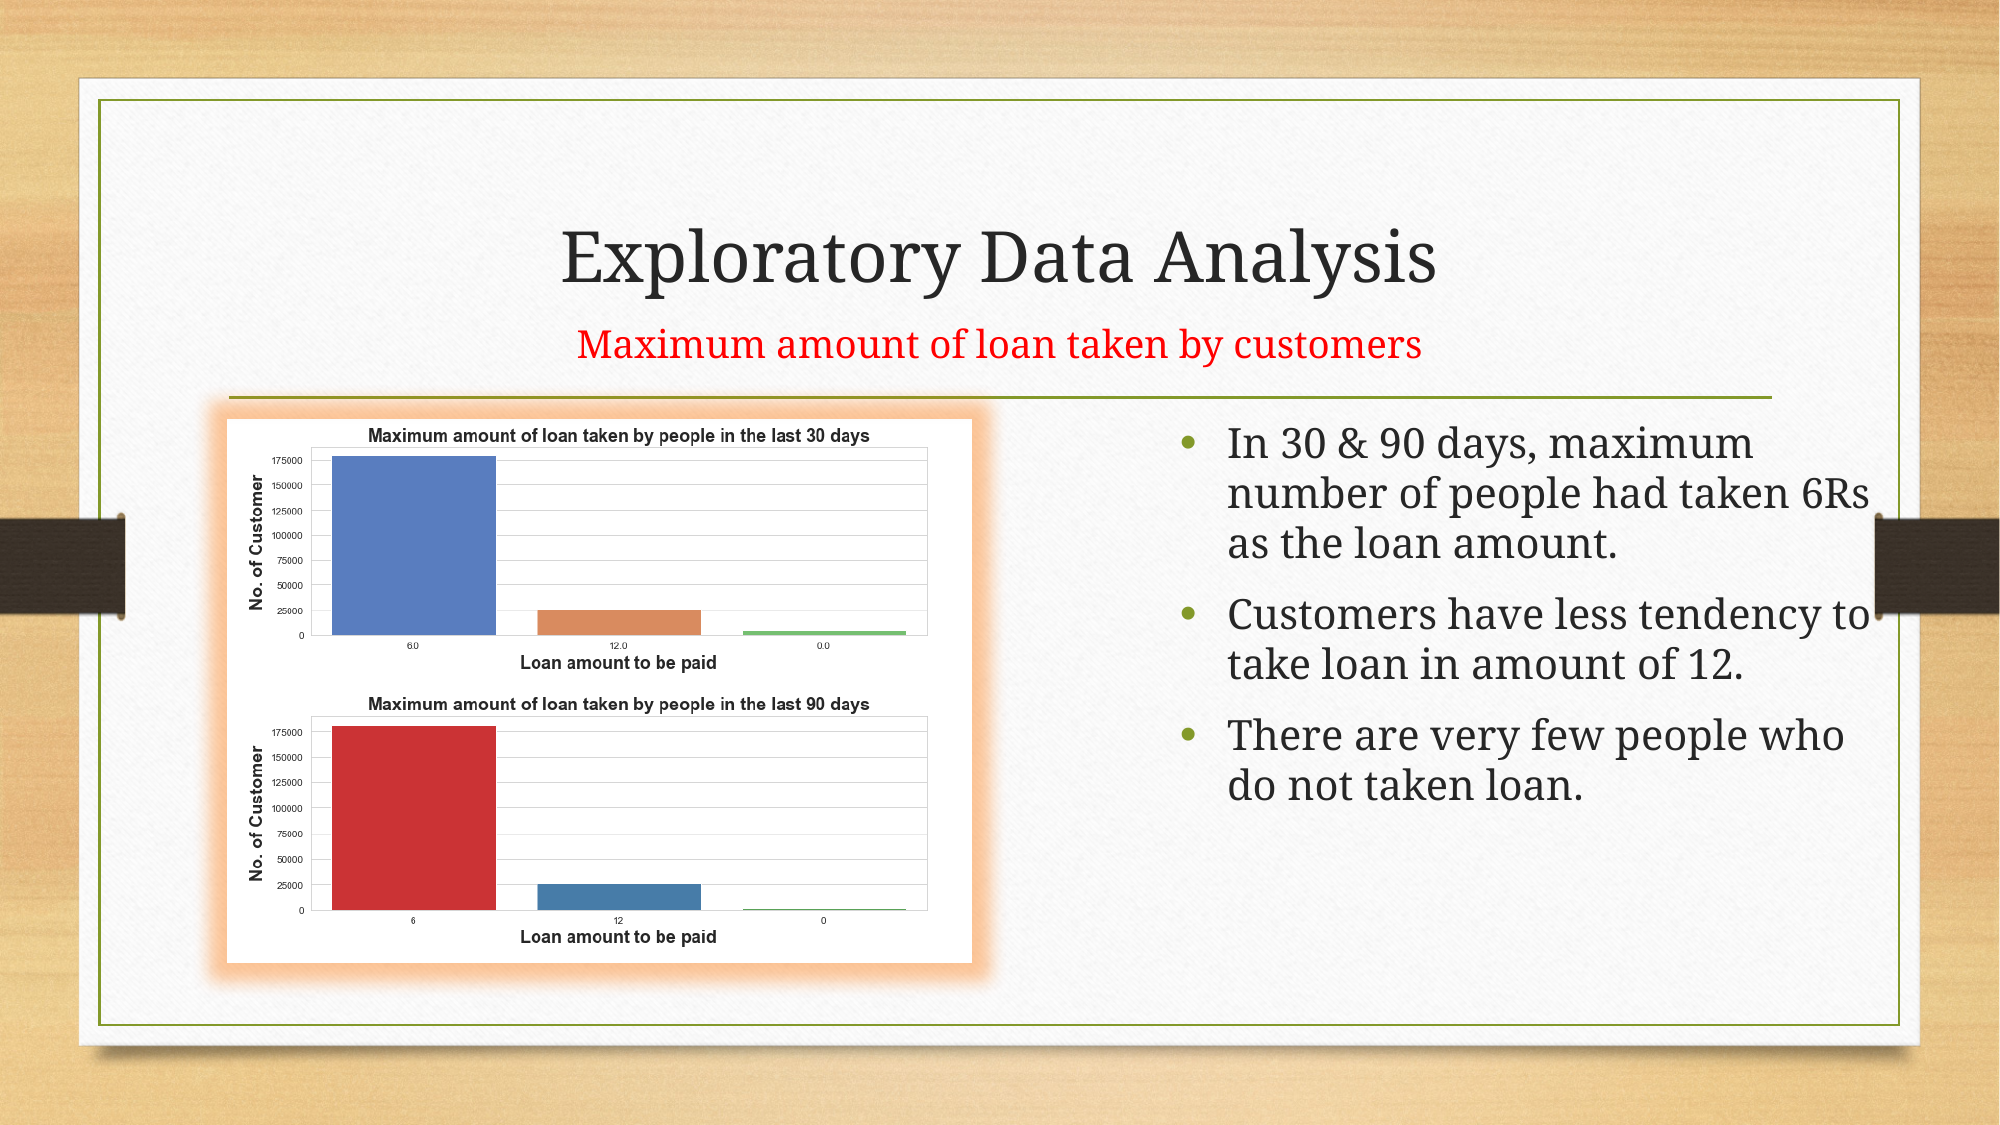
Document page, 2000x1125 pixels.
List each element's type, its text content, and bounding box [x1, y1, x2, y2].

list In 30 & 90 days, maximum number of people had taken 6Rs as the loan amount. Customers have less tendency to take loan in amount of 12. There are very few people who do not taken loan. [1165, 408, 1905, 1006]
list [227, 419, 973, 964]
picture [0, 0, 2000, 1125]
title Exploratory Data Analysis Maximum amount of loan taken by customers [212, 161, 1787, 375]
